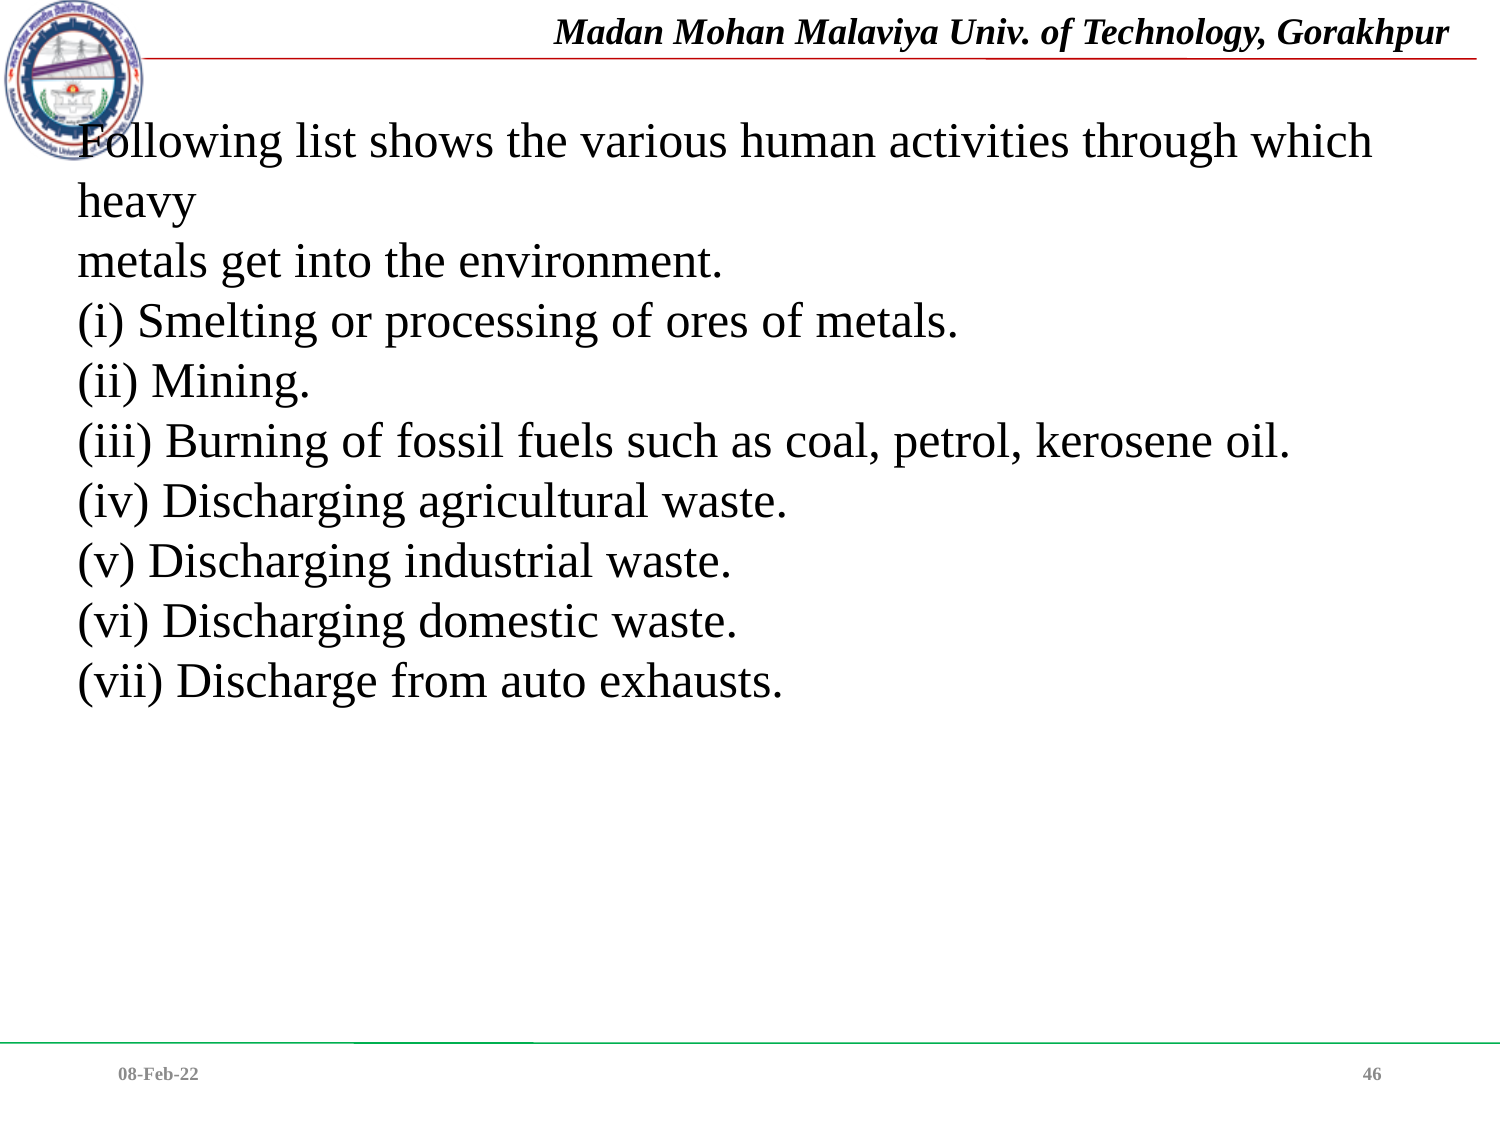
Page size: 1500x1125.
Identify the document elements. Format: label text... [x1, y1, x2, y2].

picture [0, 0, 148, 166]
slide_number 46 [1059, 1042, 1397, 1103]
text_box Following list shows the various human activities through which heavy metals get into the environment. (i) Smelting or processing of ores of metals. (ii) Mining. (iii) Burning of fossil fuels such as coal, petrol, kerosene oil. (iv) Discharging agricultural waste. (v) Discharging industrial waste. (vi) Discharging domestic waste. (vii) Discharge from auto exhausts. [62, 100, 1463, 716]
slide_number 08-Feb-22 [103, 1042, 441, 1103]
footer [496, 1042, 1004, 1103]
